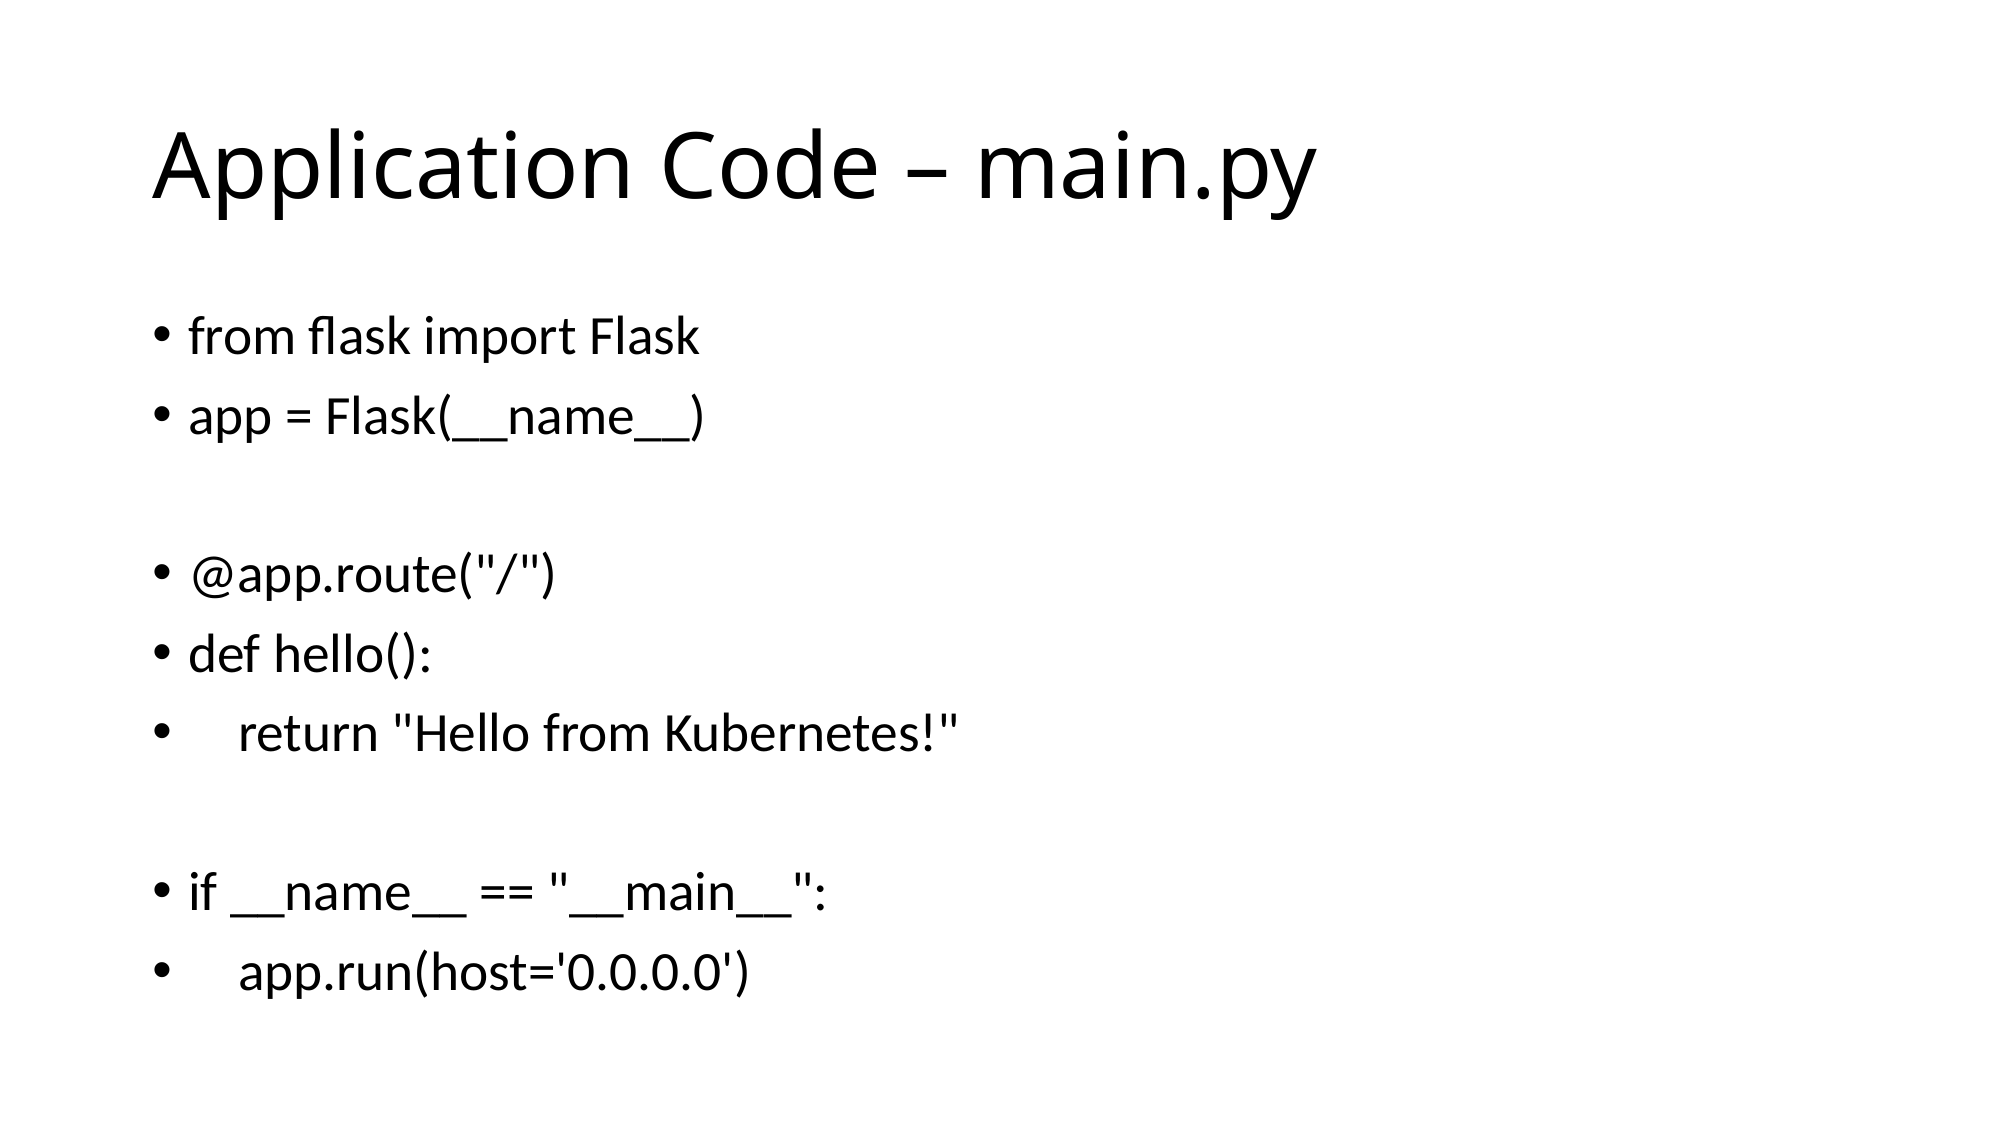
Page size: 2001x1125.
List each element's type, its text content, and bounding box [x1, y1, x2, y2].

list from flask import Flask app = Flask(__name__) @app.route("/") def hello(): return "Hello from Kubernetes!" if __name__ == "__main__": app.run(host='0.0.0.0') [137, 299, 1863, 1014]
title Application Code – main.py [137, 59, 1863, 278]
